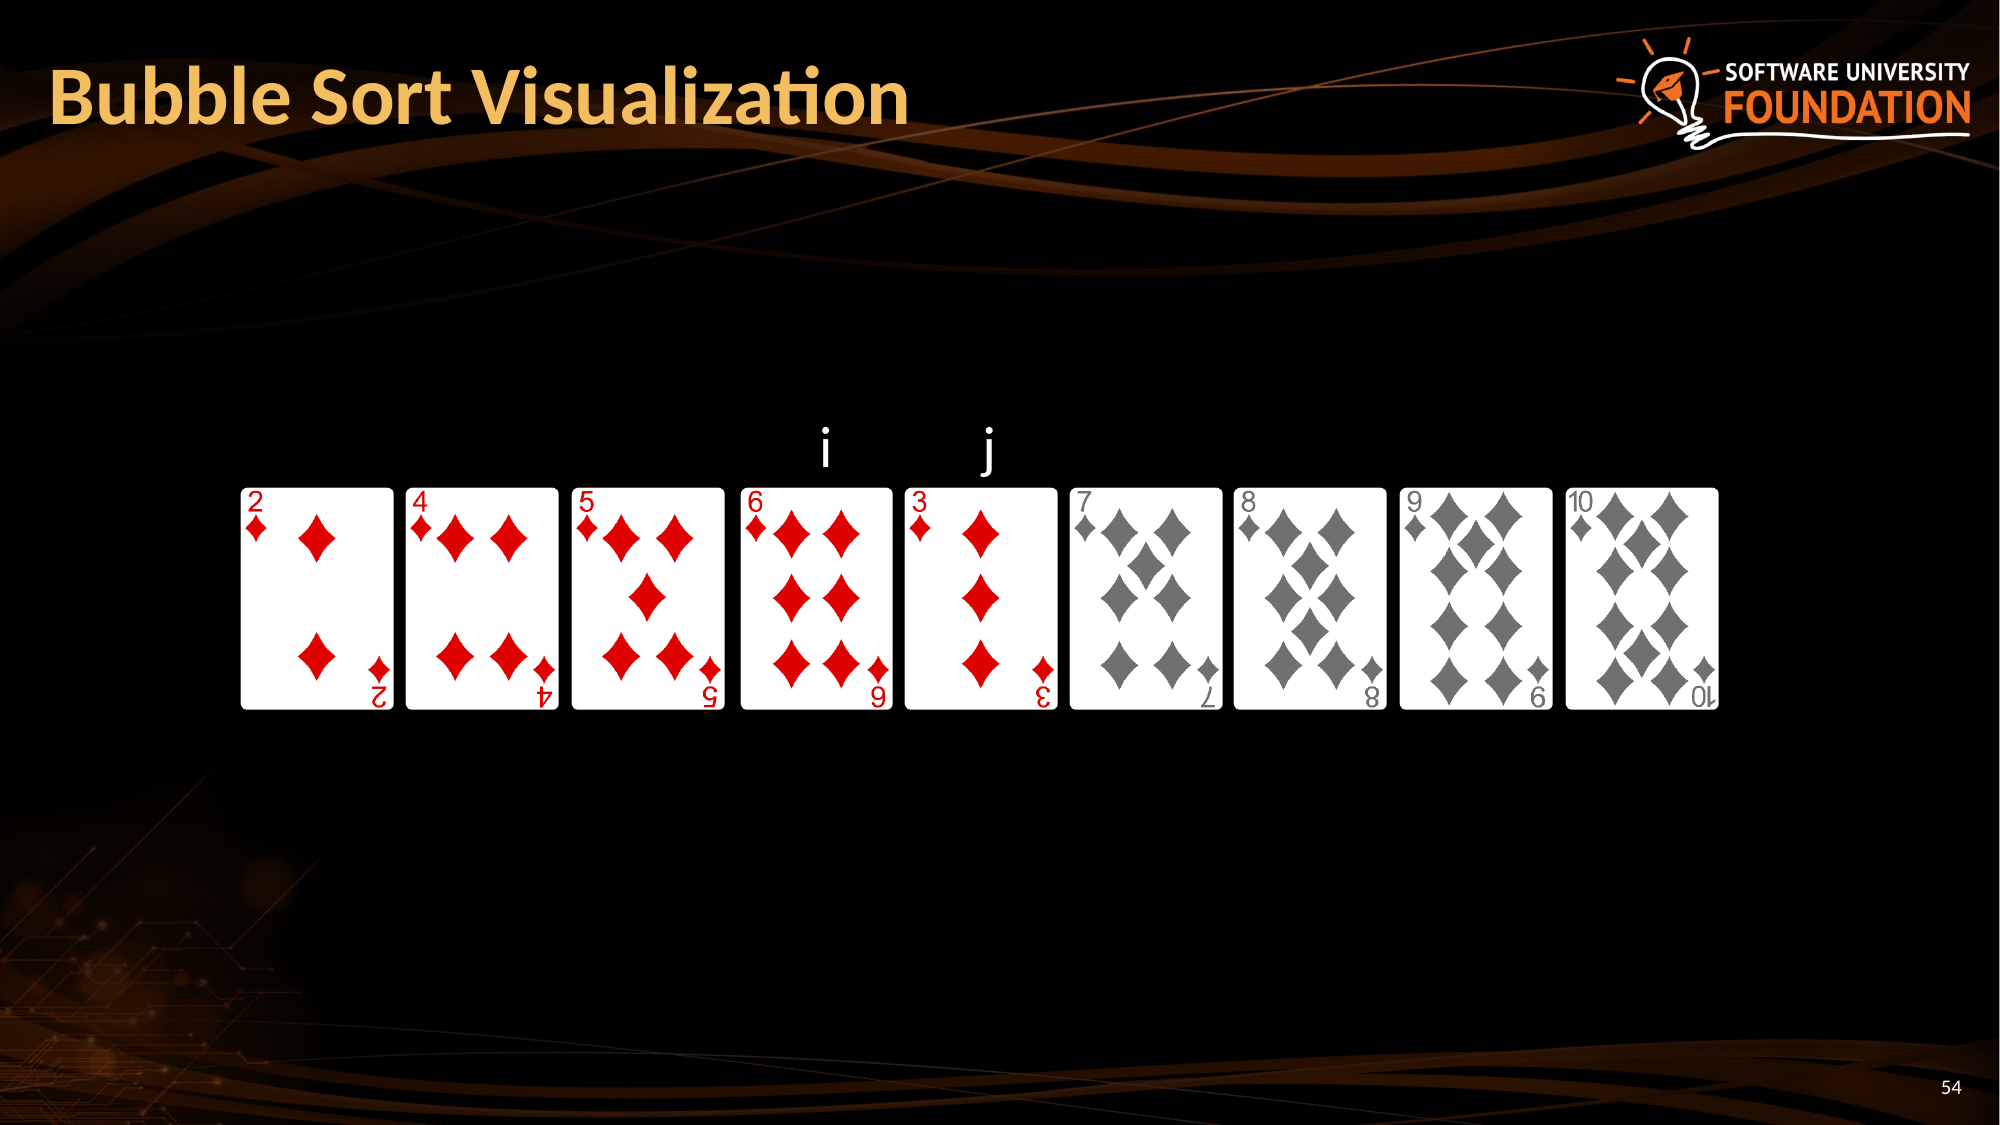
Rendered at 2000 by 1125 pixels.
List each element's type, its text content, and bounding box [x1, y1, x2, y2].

text_box j [968, 401, 1012, 487]
picture [0, 0, 2000, 1125]
text_box i [804, 401, 848, 487]
slide_number 54 [1897, 1070, 1968, 1103]
title Bubble Sort Visualization [30, 6, 1602, 189]
